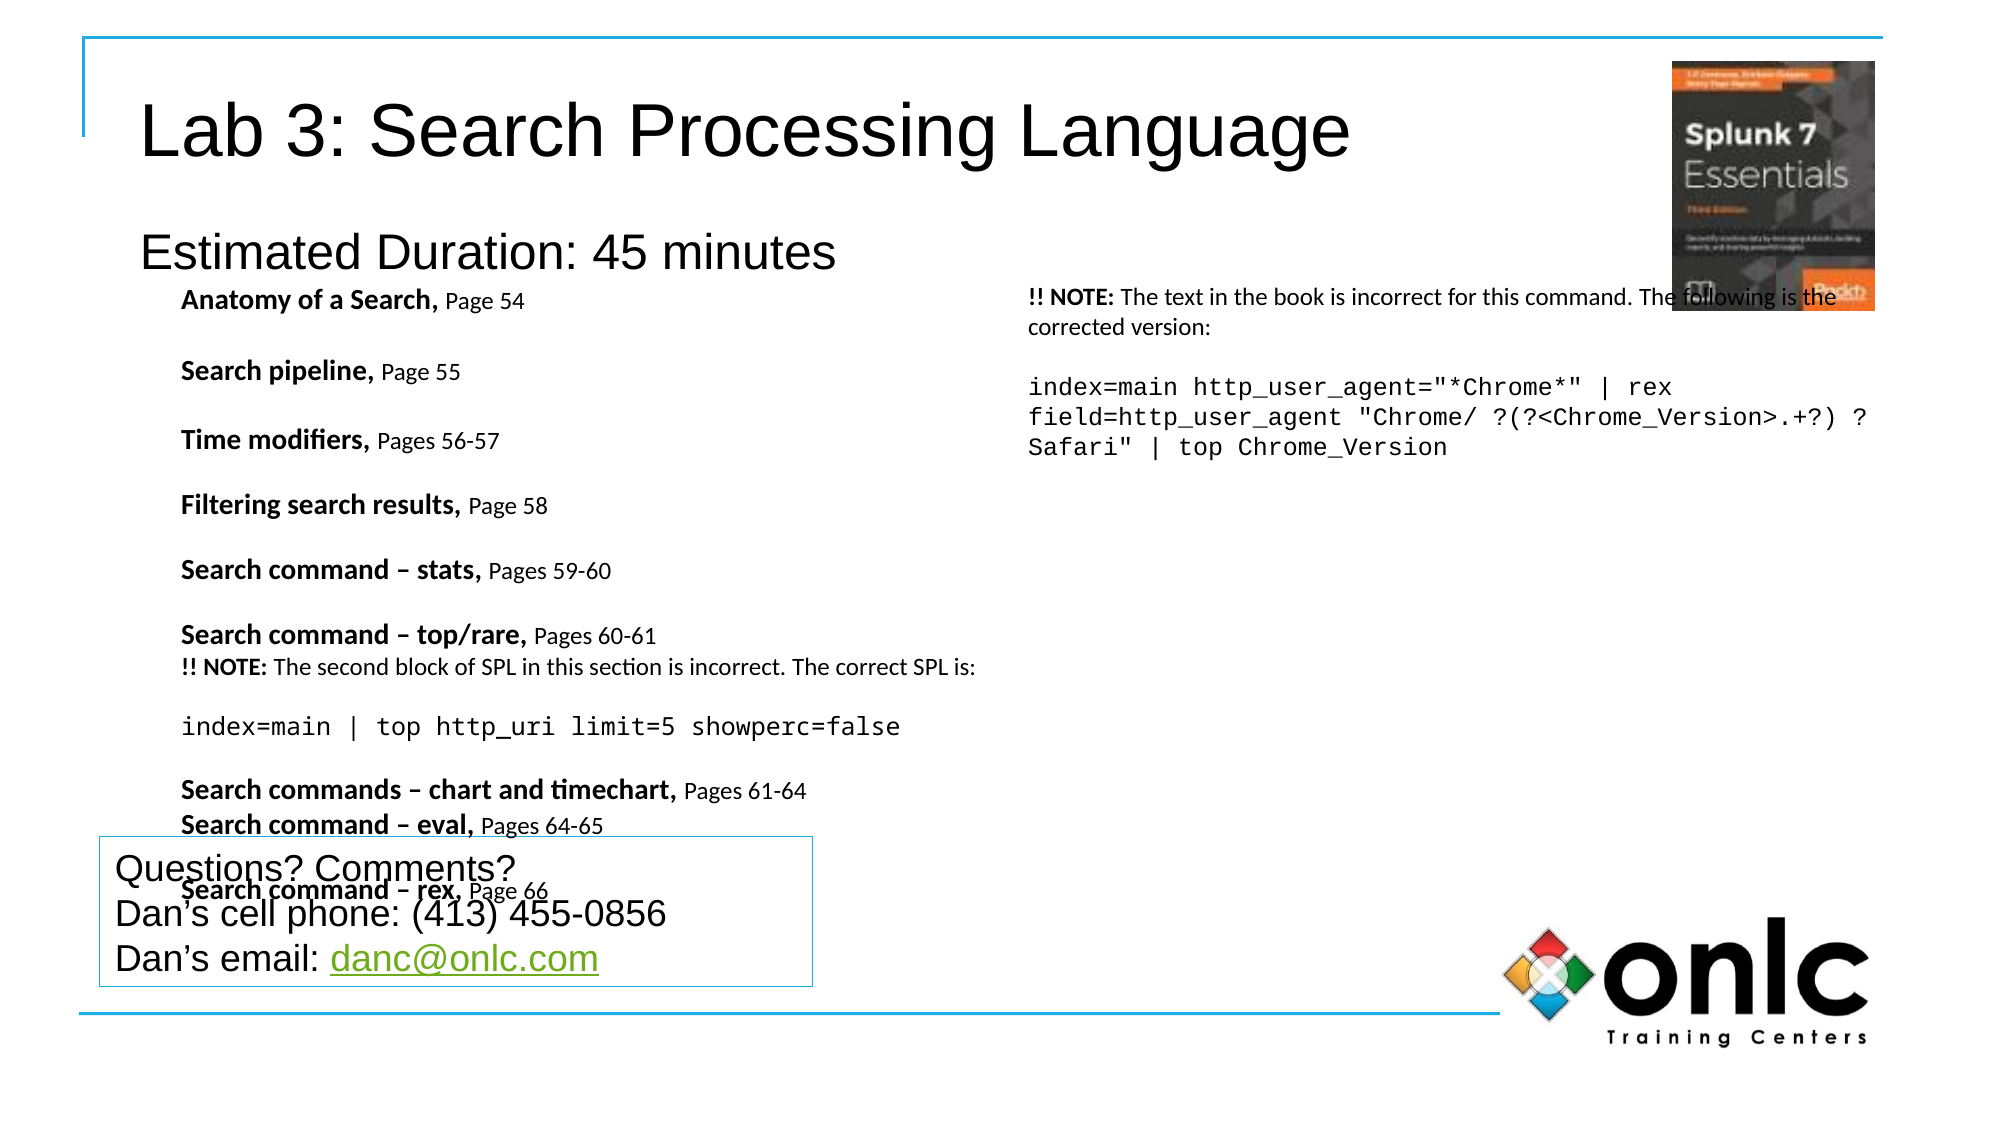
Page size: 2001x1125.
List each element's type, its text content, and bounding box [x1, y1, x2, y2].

picture [1672, 60, 1876, 312]
text_box Questions? Comments? Dan’s cell phone: (413) 455-0856 Dan’s email: danc@onlc.com [99, 836, 813, 987]
list Estimated Duration: 45 minutes [125, 212, 1667, 266]
subtitle Anatomy of a Search, Page 54 Search pipeline, Page 55 Time modifiers, Pages 56-57 Filtering search results, Page 58 Search command – stats, Pages 59-60 Search command – top/rare, Pages 60-61 !! NOTE: The second block of SPL in this section is incorrect. The correct SPL is: index=main | top http_uri limit=5 showperc=false Search commands – chart and timechart, Pages 61-64 Search command – eval, Pages 64-65 Search command – rex, Page 66 !! NOTE: The text in the book is incorrect for this command. The following is the corrected version: index=main http_user_agent="*Chrome*" | rex field=http_user_agent "Chrome/ ?(?<Chrome_Version>.+?) ?Safari" | top Chrome_Version [125, 266, 1875, 920]
title Lab 3: Search Processing Language [125, 73, 1667, 187]
picture [1500, 920, 1875, 1059]
